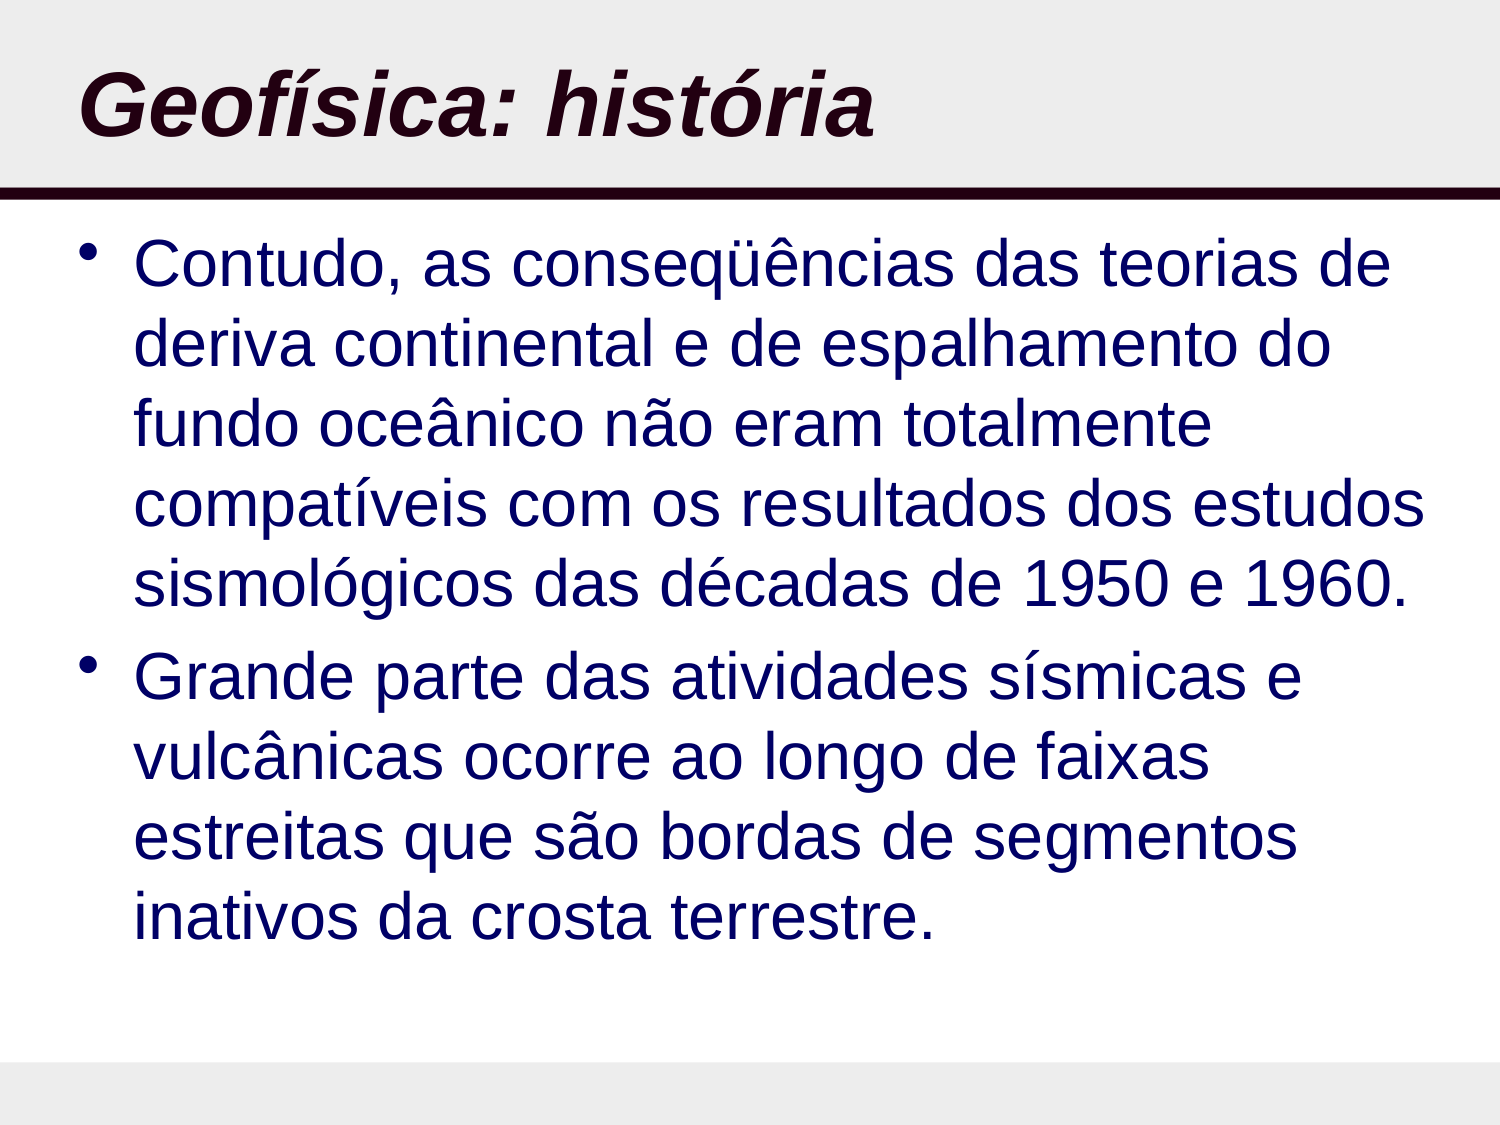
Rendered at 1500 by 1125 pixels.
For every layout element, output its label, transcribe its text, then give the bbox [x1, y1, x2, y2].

title Geofísica: história [62, 37, 1475, 163]
list Contudo, as conseqüências das teorias de deriva continental e de espalhamento do fundo oceânico não eram totalmente compatíveis com os resultados dos estudos sismológicos das décadas de 1950 e 1960. Grande parte das atividades sísmicas e vulcânicas ocorre ao longo de faixas estreitas que são bordas de segmentos inativos da crosta terrestre. [62, 212, 1450, 1050]
